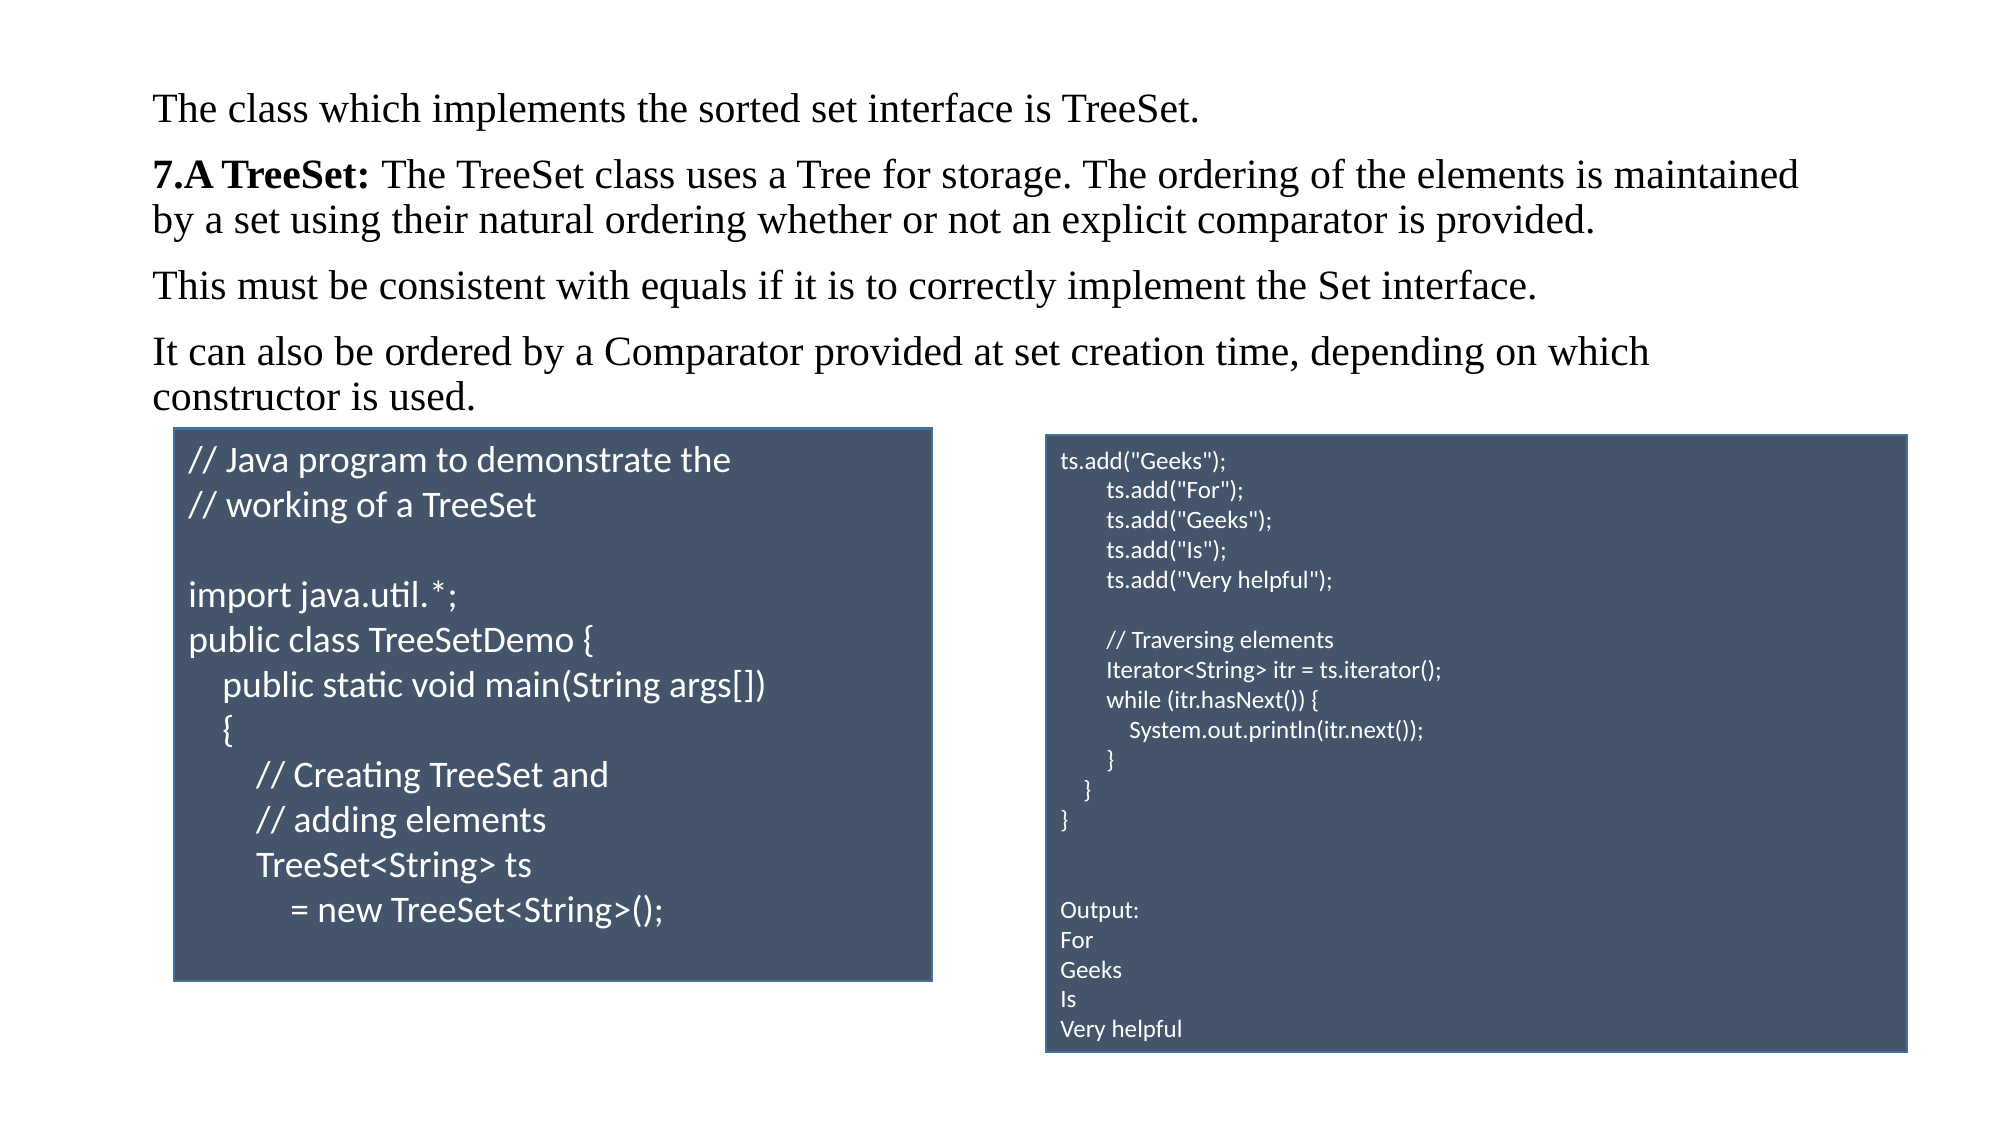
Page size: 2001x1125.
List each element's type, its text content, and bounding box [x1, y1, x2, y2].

text_box ts.add("Geeks"); ts.add("For"); ts.add("Geeks"); ts.add("Is"); ts.add("Very helpful"); // Traversing elements Iterator<String> itr = ts.iterator(); while (itr.hasNext()) { System.out.println(itr.next()); } } } Output: For Geeks Is Very helpful [1045, 434, 1908, 1053]
list The class which implements the sorted set interface is TreeSet. 7.A TreeSet: The TreeSet class uses a Tree for storage. The ordering of the elements is maintained by a set using their natural ordering whether or not an explicit comparator is provided. This must be consistent with equals if it is to correctly implement the Set interface. It can also be ordered by a Comparator provided at set creation time, depending on which constructor is used. [137, 79, 1863, 1014]
text_box // Java program to demonstrate the // working of a TreeSet import java.util.*; public class TreeSetDemo { public static void main(String args[]) { // Creating TreeSet and // adding elements TreeSet<String> ts = new TreeSet<String>(); [173, 427, 933, 982]
